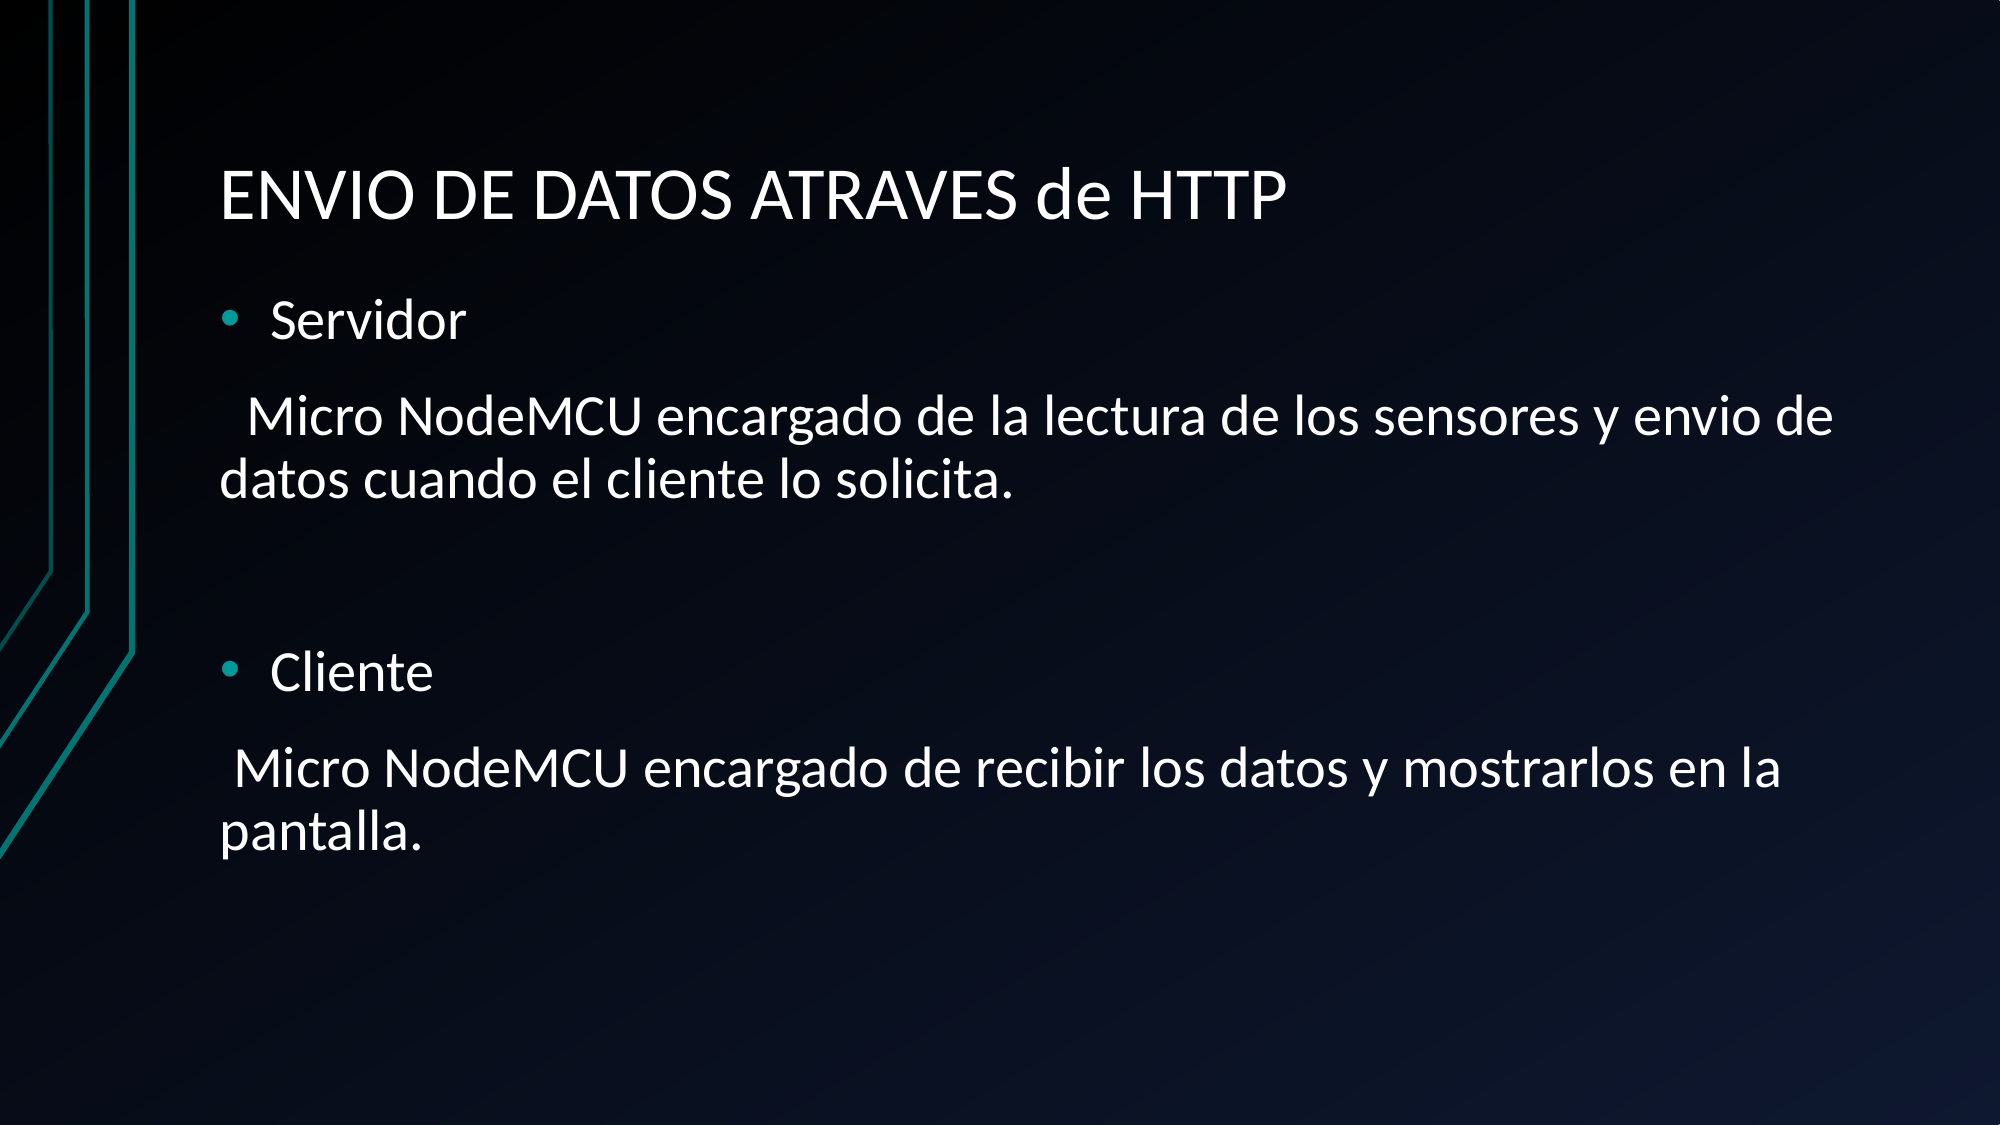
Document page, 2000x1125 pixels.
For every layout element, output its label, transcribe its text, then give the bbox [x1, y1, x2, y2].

list Servidor Micro NodeMCU encargado de la lectura de los sensores y envio de datos cuando el cliente lo solicita. Cliente Micro NodeMCU encargado de recibir los datos y mostrarlos en la pantalla. [199, 279, 1900, 1012]
title ENVIO DE DATOS ATRAVES de HTTP [199, 45, 1900, 246]
